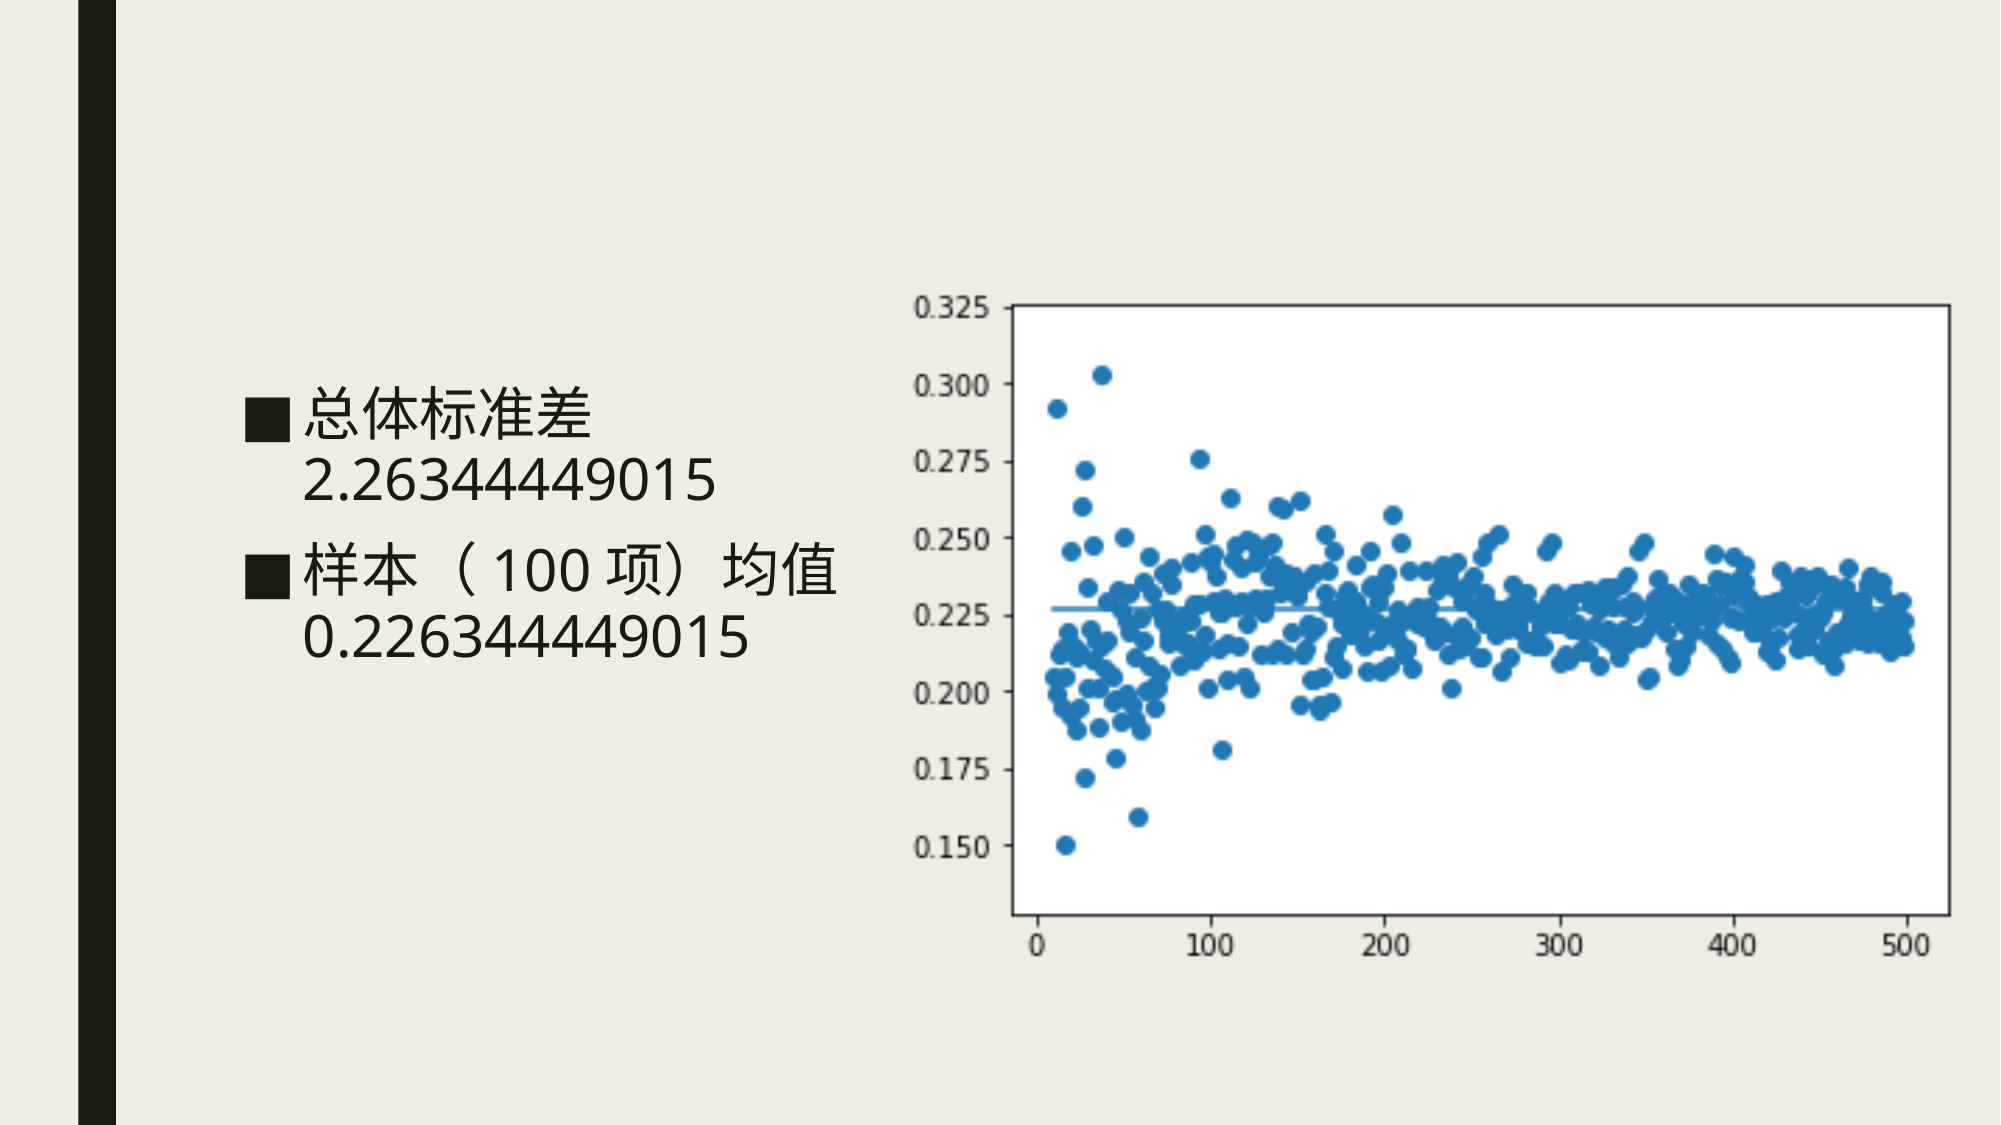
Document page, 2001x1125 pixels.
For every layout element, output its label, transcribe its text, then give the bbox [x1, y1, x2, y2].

picture [892, 277, 1977, 982]
list 总体标准差2.26344449015 样本（100项）均值0.226344449015 [225, 375, 892, 963]
